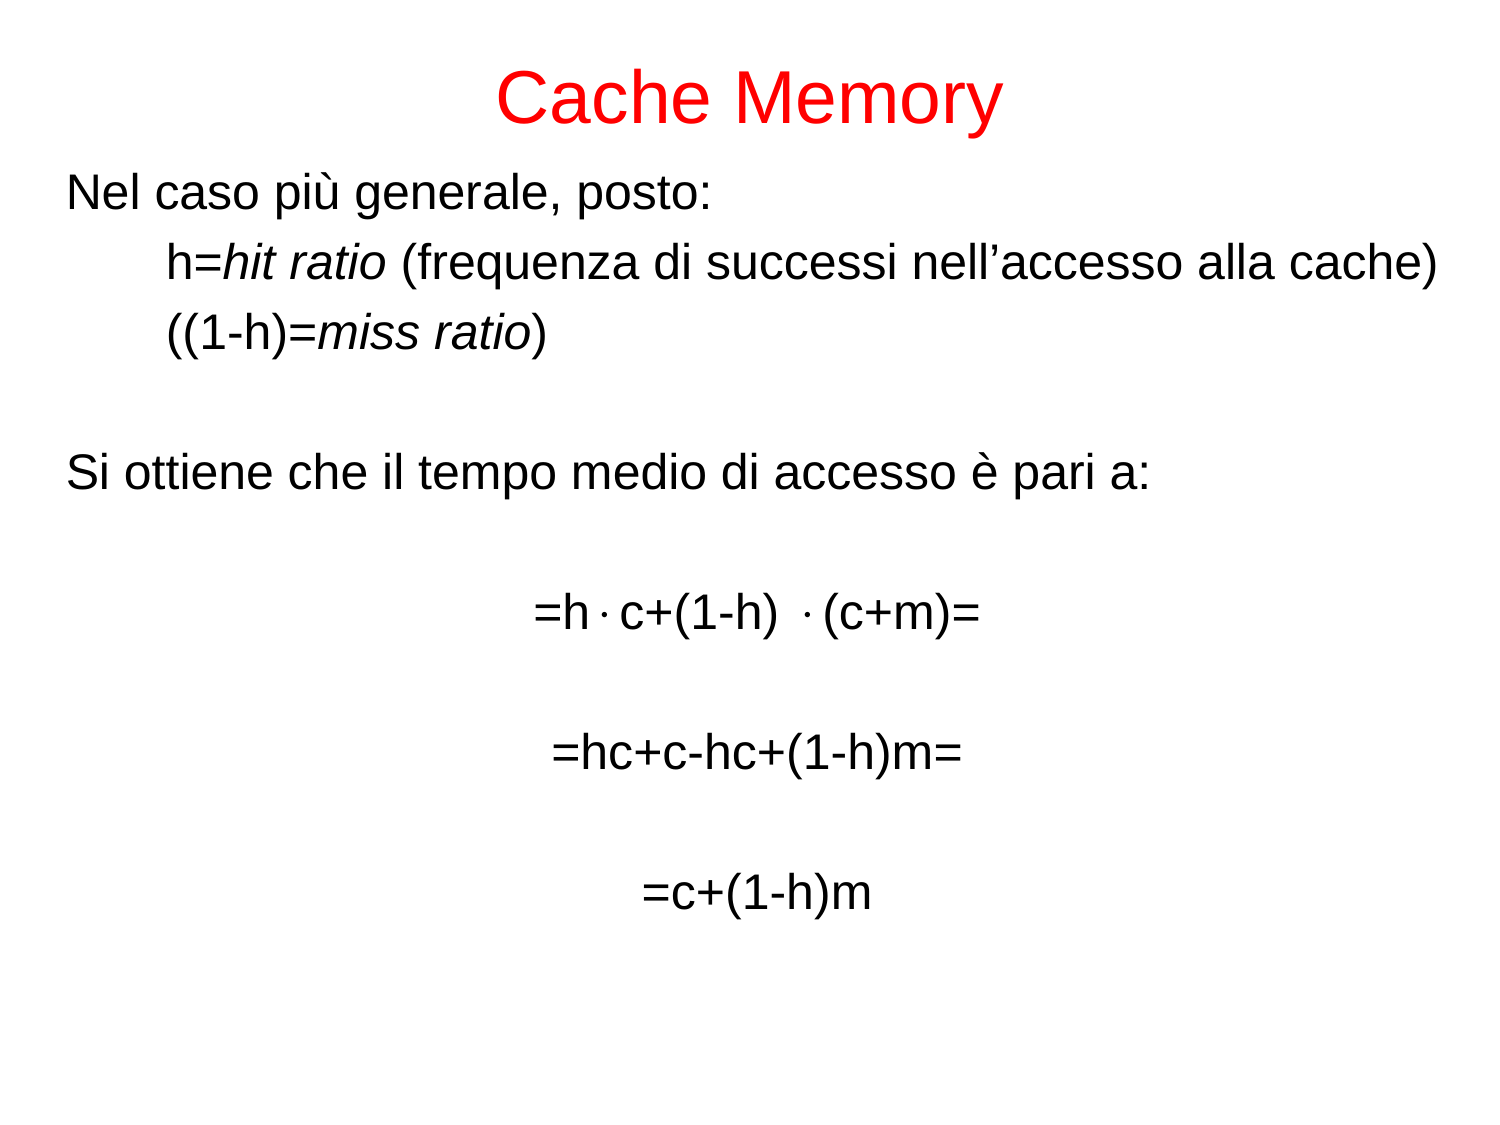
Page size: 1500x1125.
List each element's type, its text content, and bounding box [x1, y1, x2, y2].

title Cache Memory [0, 0, 1500, 188]
list Nel caso più generale, posto: h=hit ratio (frequenza di successi nell’accesso alla cache) ((1-h)=miss ratio) Si ottiene che il tempo medio di accesso è pari a: =hc+(1-h) (c+m)= =hc+c-hc+(1-h)m= =c+(1-h)m [50, 152, 1464, 291]
